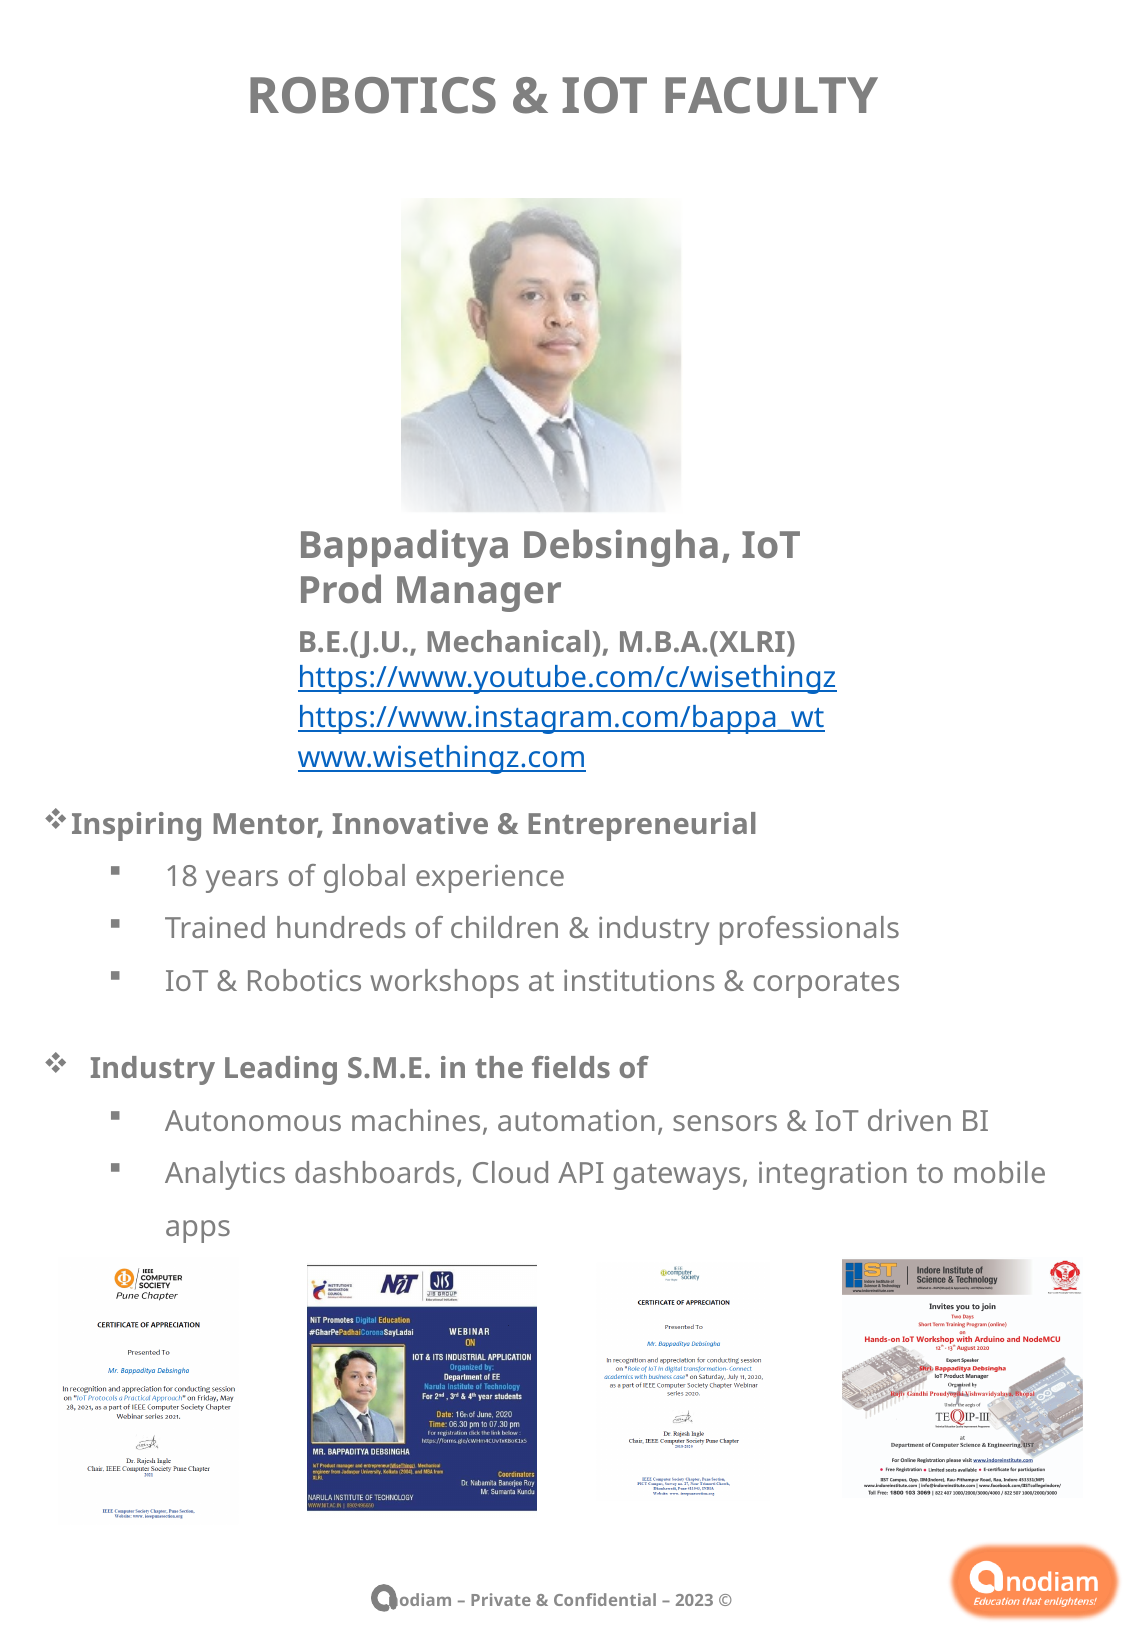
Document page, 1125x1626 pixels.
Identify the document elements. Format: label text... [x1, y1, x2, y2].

picture [842, 1257, 1083, 1498]
picture [595, 1262, 770, 1501]
text_box nodiam – Private & Confidential – 2023 © [288, 1575, 837, 1625]
text_box [400, 194, 684, 513]
text_box Bappaditya Debsingha, IoT Prod Manager B.E.(J.U., Mechanical), M.B.A.(XLRI) https://www.youtube.com/c/wisethingz https://www.instagram.com/bappa_wt www.wisethingz.com [282, 513, 869, 780]
text_box Robotics & IoT Faculty [106, 0, 1019, 132]
picture [307, 1262, 537, 1518]
picture [944, 1538, 1125, 1625]
text_box Inspiring Mentor, Innovative & Entrepreneurial 18 years of global experience Trained hundreds of children & industry professionals IoT & Robotics workshops at institutions & corporates Industry Leading S.M.E. in the fields of Autonomous machines, automation, sensors & IoT driven BI Analytics dashboards, Cloud API gateways, integration to mobile apps [28, 780, 1097, 1250]
picture [58, 1257, 239, 1525]
text_box [370, 1583, 398, 1613]
picture [401, 198, 683, 514]
